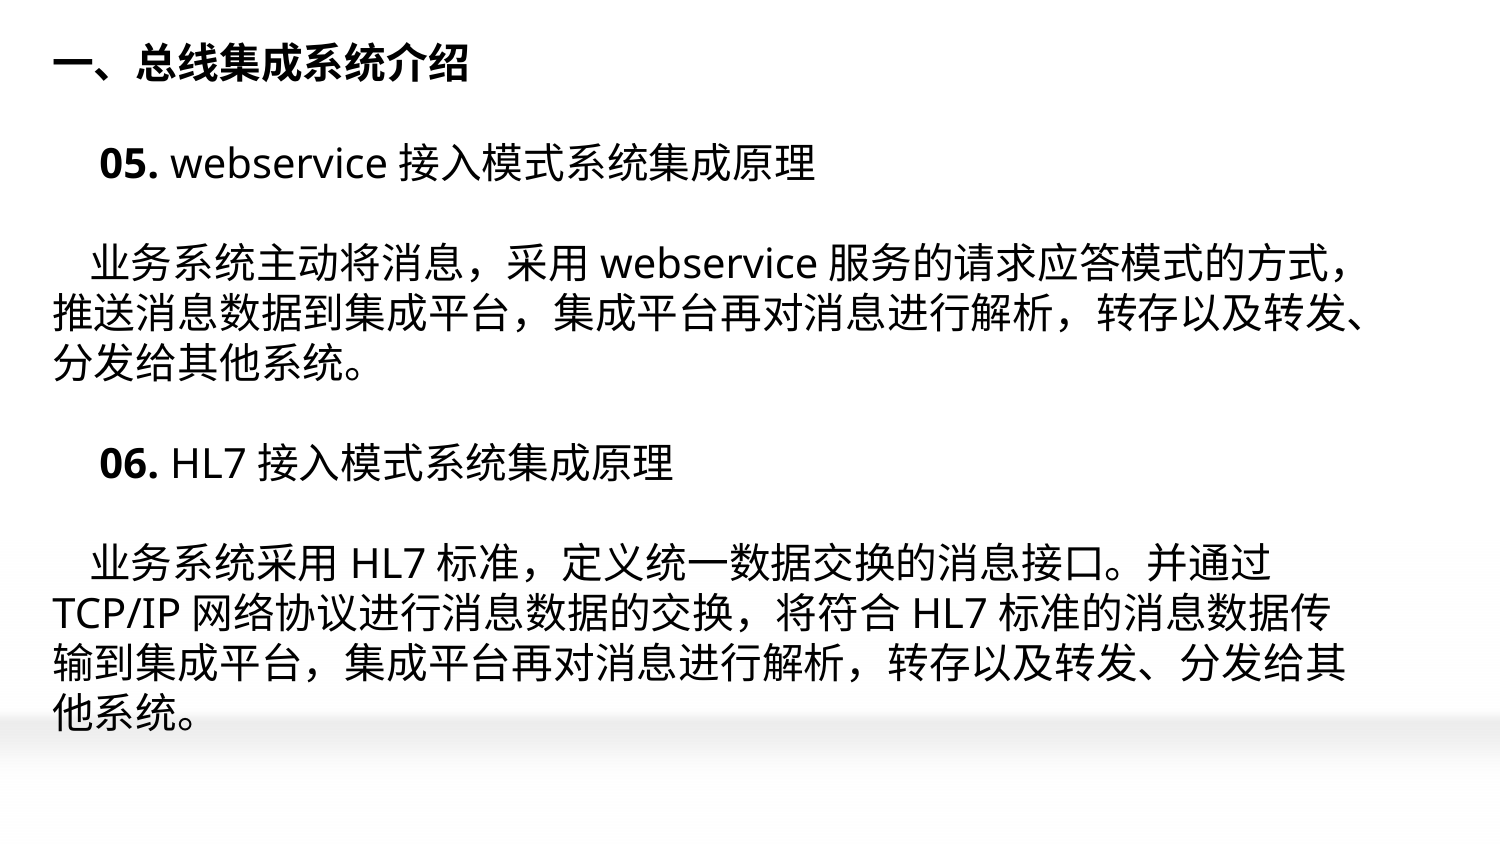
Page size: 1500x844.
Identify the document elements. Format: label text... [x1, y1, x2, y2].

picture [0, 539, 1500, 844]
title 一、总线集成系统介绍 05. webservice接入模式系统集成原理 业务系统主动将消息，采用webservice服务的请求应答模式的方式，推送消息数据到集成平台，集成平台再对消息进行解析，转存以及转发、分发给其他系统。 06. HL7接入模式系统集成原理 业务系统采用HL7标准，定义统一数据交换的消息接口。并通过TCP/IP网络协议进行消息数据的交换，将符合HL7标准的消息数据传输到集成平台，集成平台再对消息进行解析，转存以及转发、分发给其他系统。 [37, 29, 1388, 824]
